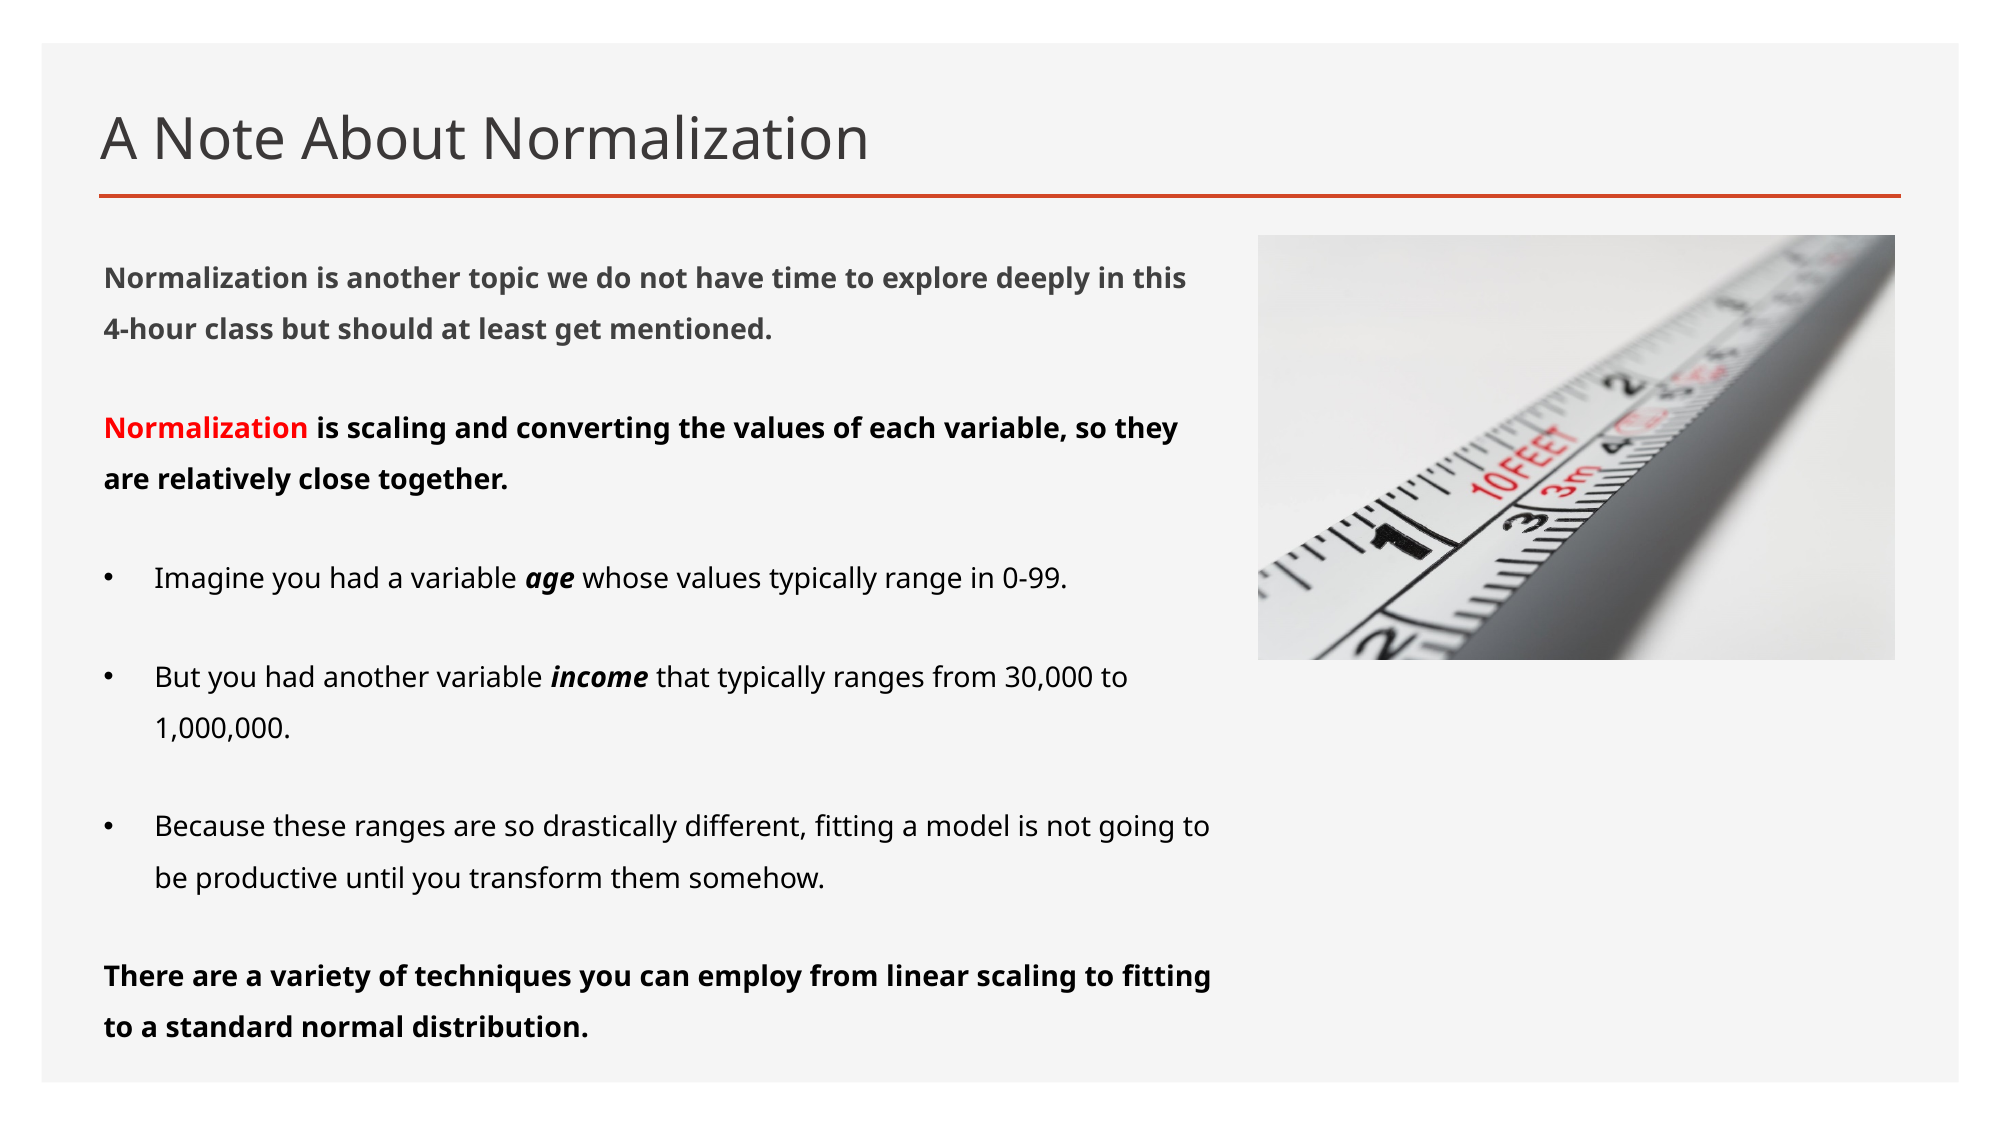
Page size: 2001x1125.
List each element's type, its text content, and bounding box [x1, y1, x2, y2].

title A Note About Normalization [85, 73, 1214, 179]
list Normalization is another topic we do not have time to explore deeply in this 4-hour class but should at least get mentioned. Normalization is scaling and converting the values of each variable, so they are relatively close together. Imagine you had a variable age whose values typically range in 0-99. But you had another variable income that typically ranges from 30,000 to 1,000,000. Because these ranges are so drastically different, fitting a model is not going to be productive until you transform them somehow. There are a variety of techniques you can employ from linear scaling to fitting to a standard normal distribution. [88, 235, 1237, 1052]
picture [1258, 235, 1895, 660]
